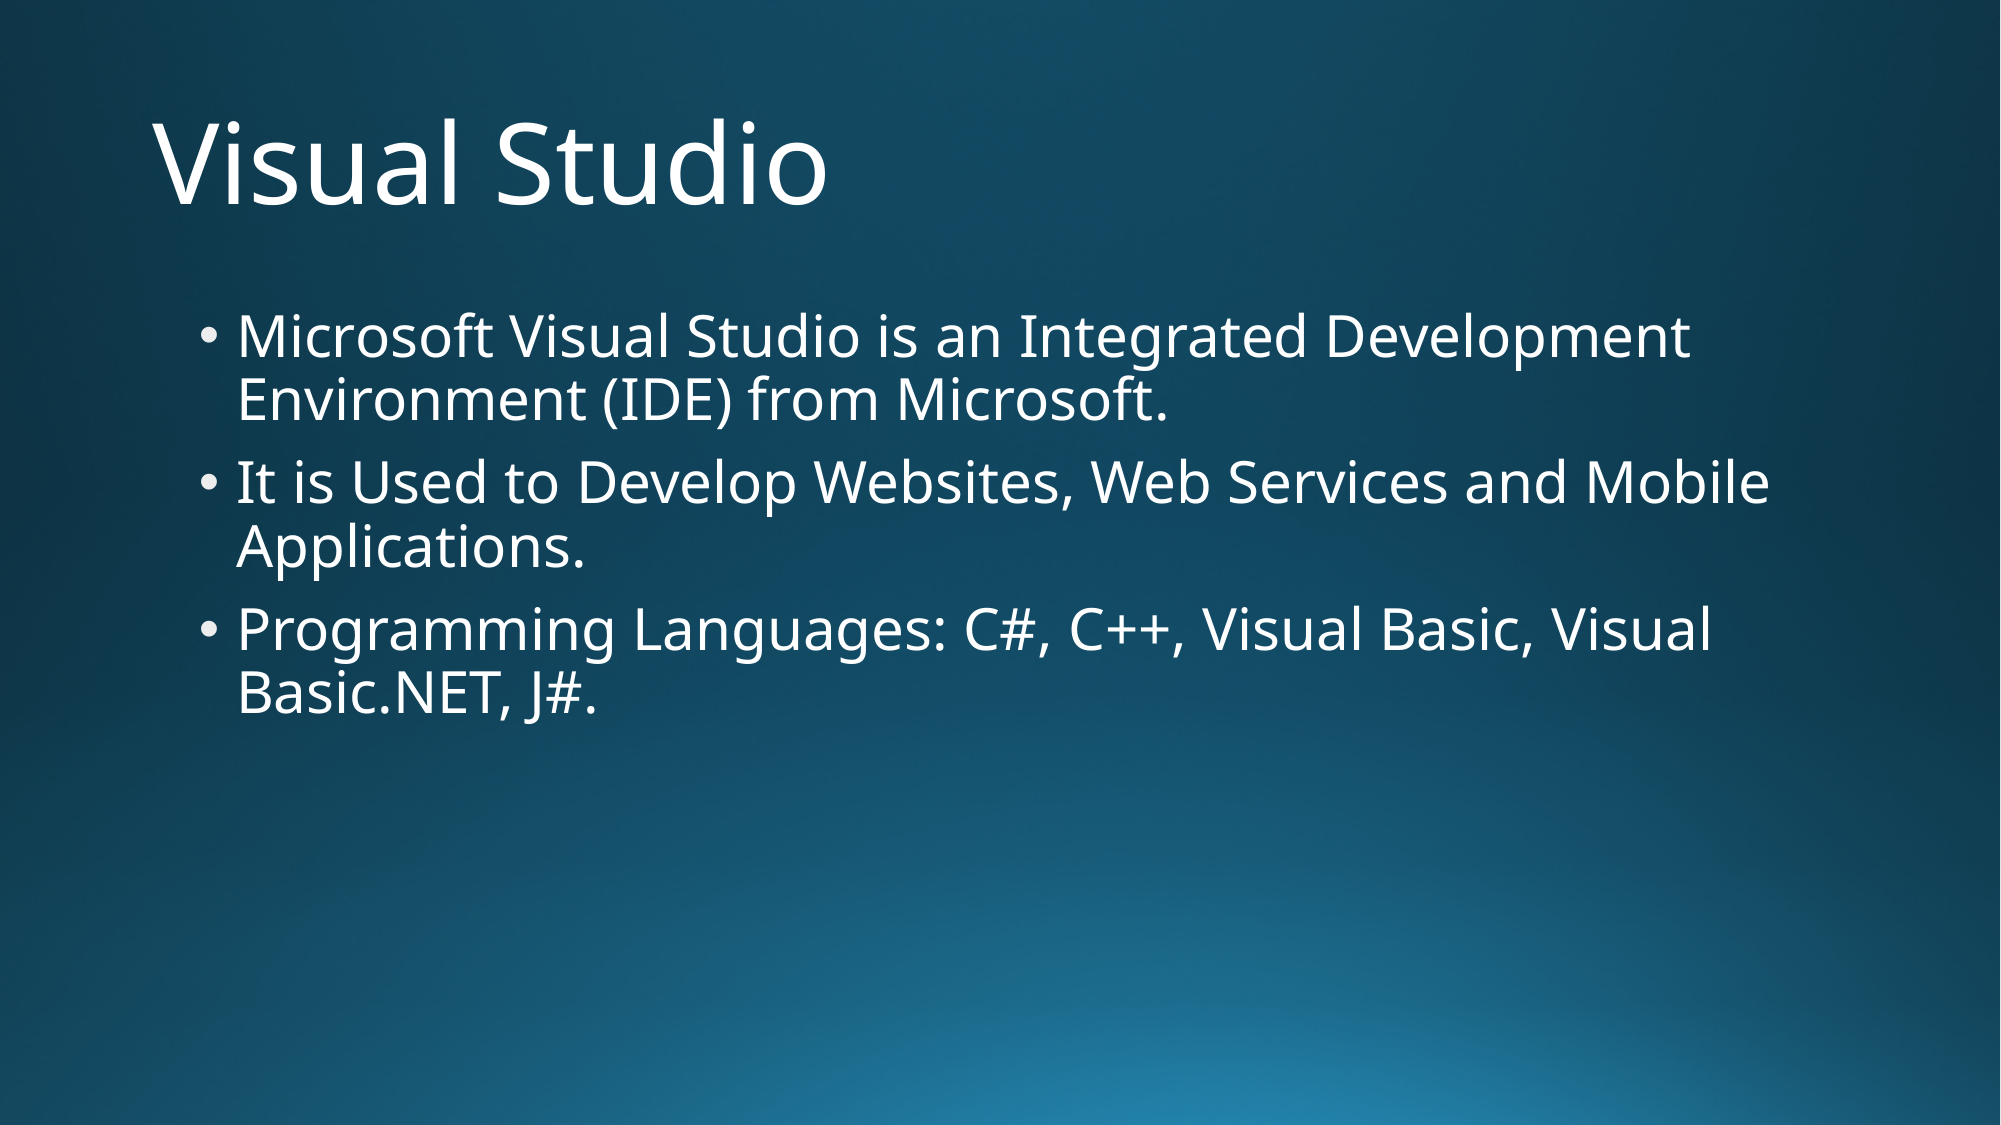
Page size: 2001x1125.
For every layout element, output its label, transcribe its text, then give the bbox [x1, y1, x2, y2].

picture [0, 0, 2001, 1125]
list Microsoft Visual Studio is an Integrated Development Environment (IDE) from Microsoft. It is Used to Develop Websites, Web Services and Mobile Applications. Programming Languages: C#, C++, Visual Basic, Visual Basic.NET, J#. [183, 299, 1863, 1014]
title Visual Studio [137, 59, 1863, 278]
